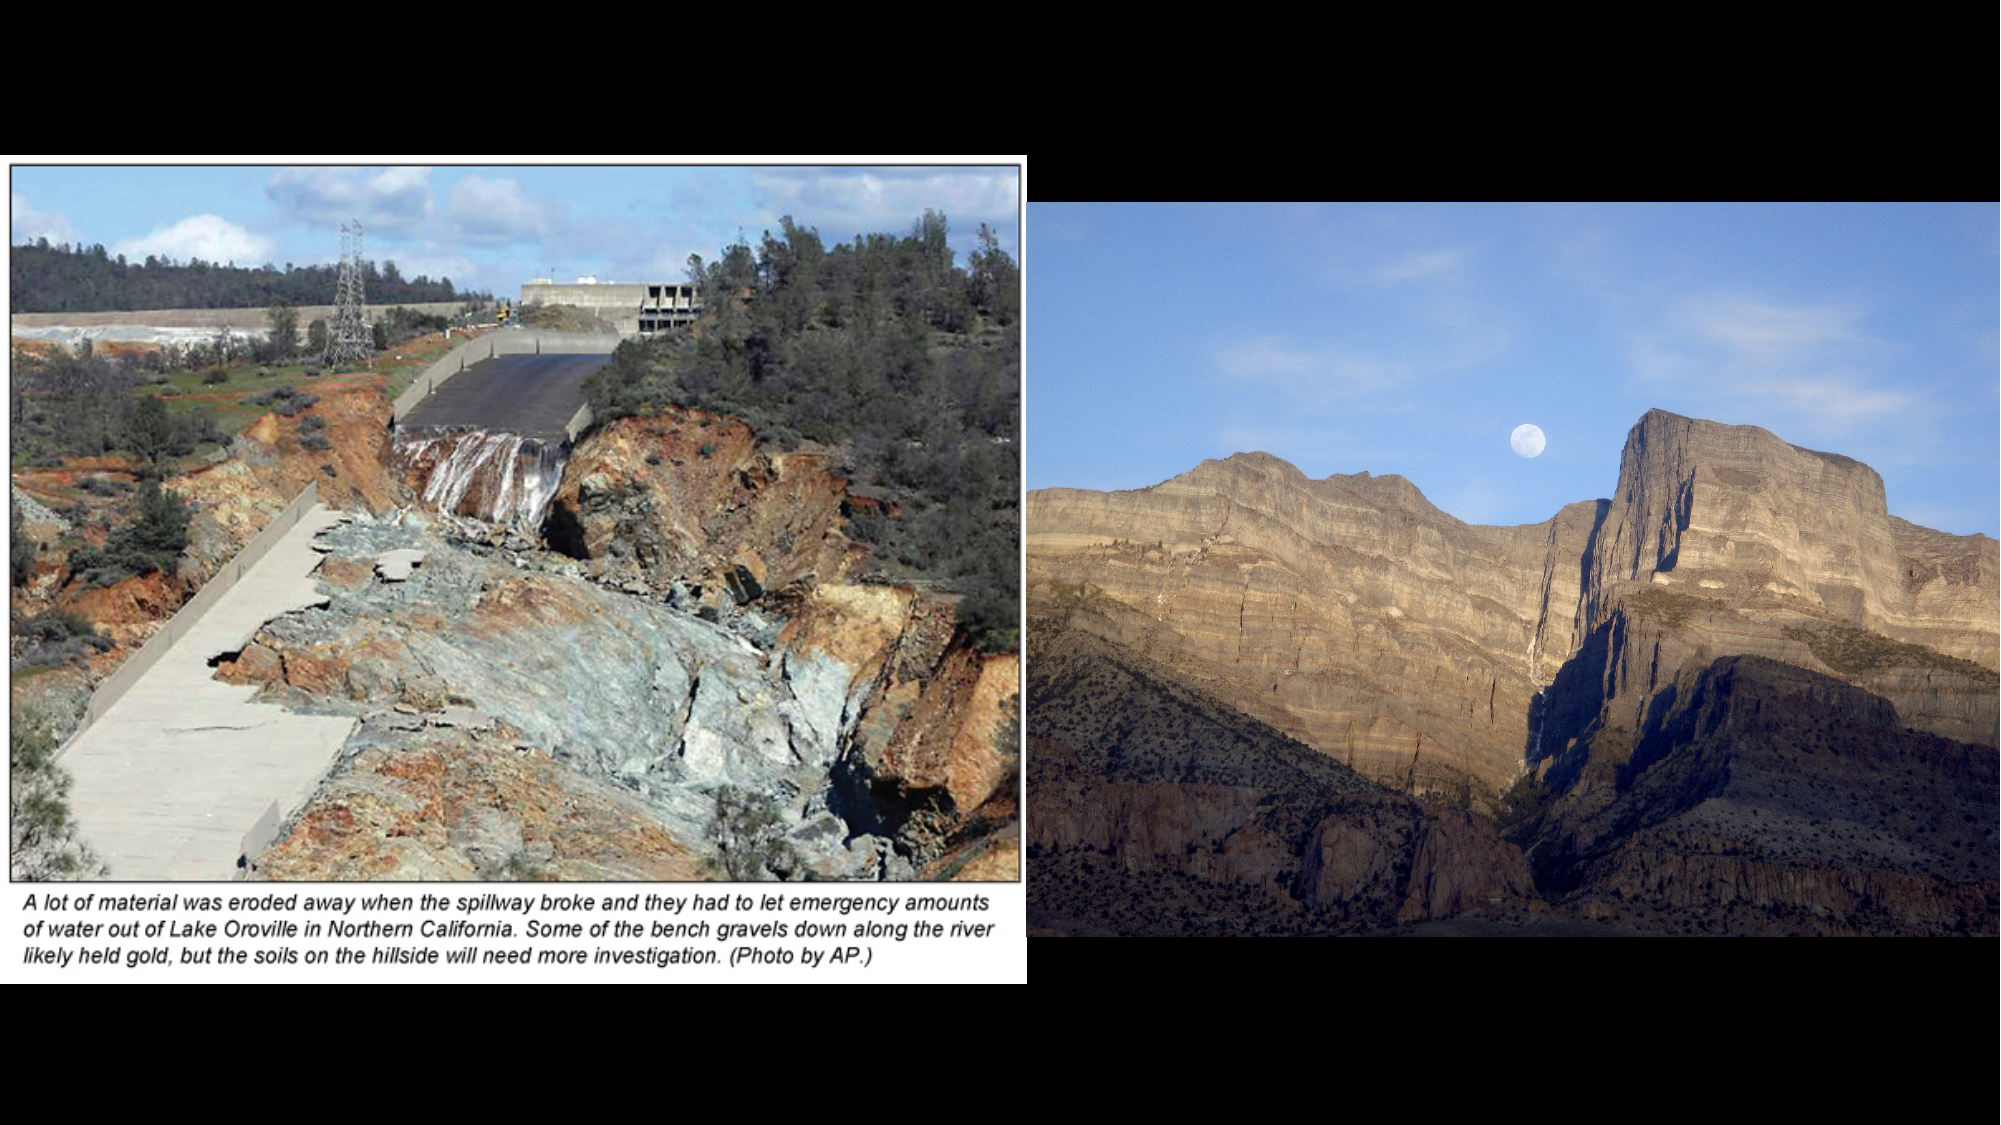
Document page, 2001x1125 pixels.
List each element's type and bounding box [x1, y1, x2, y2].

picture [0, 155, 2000, 984]
